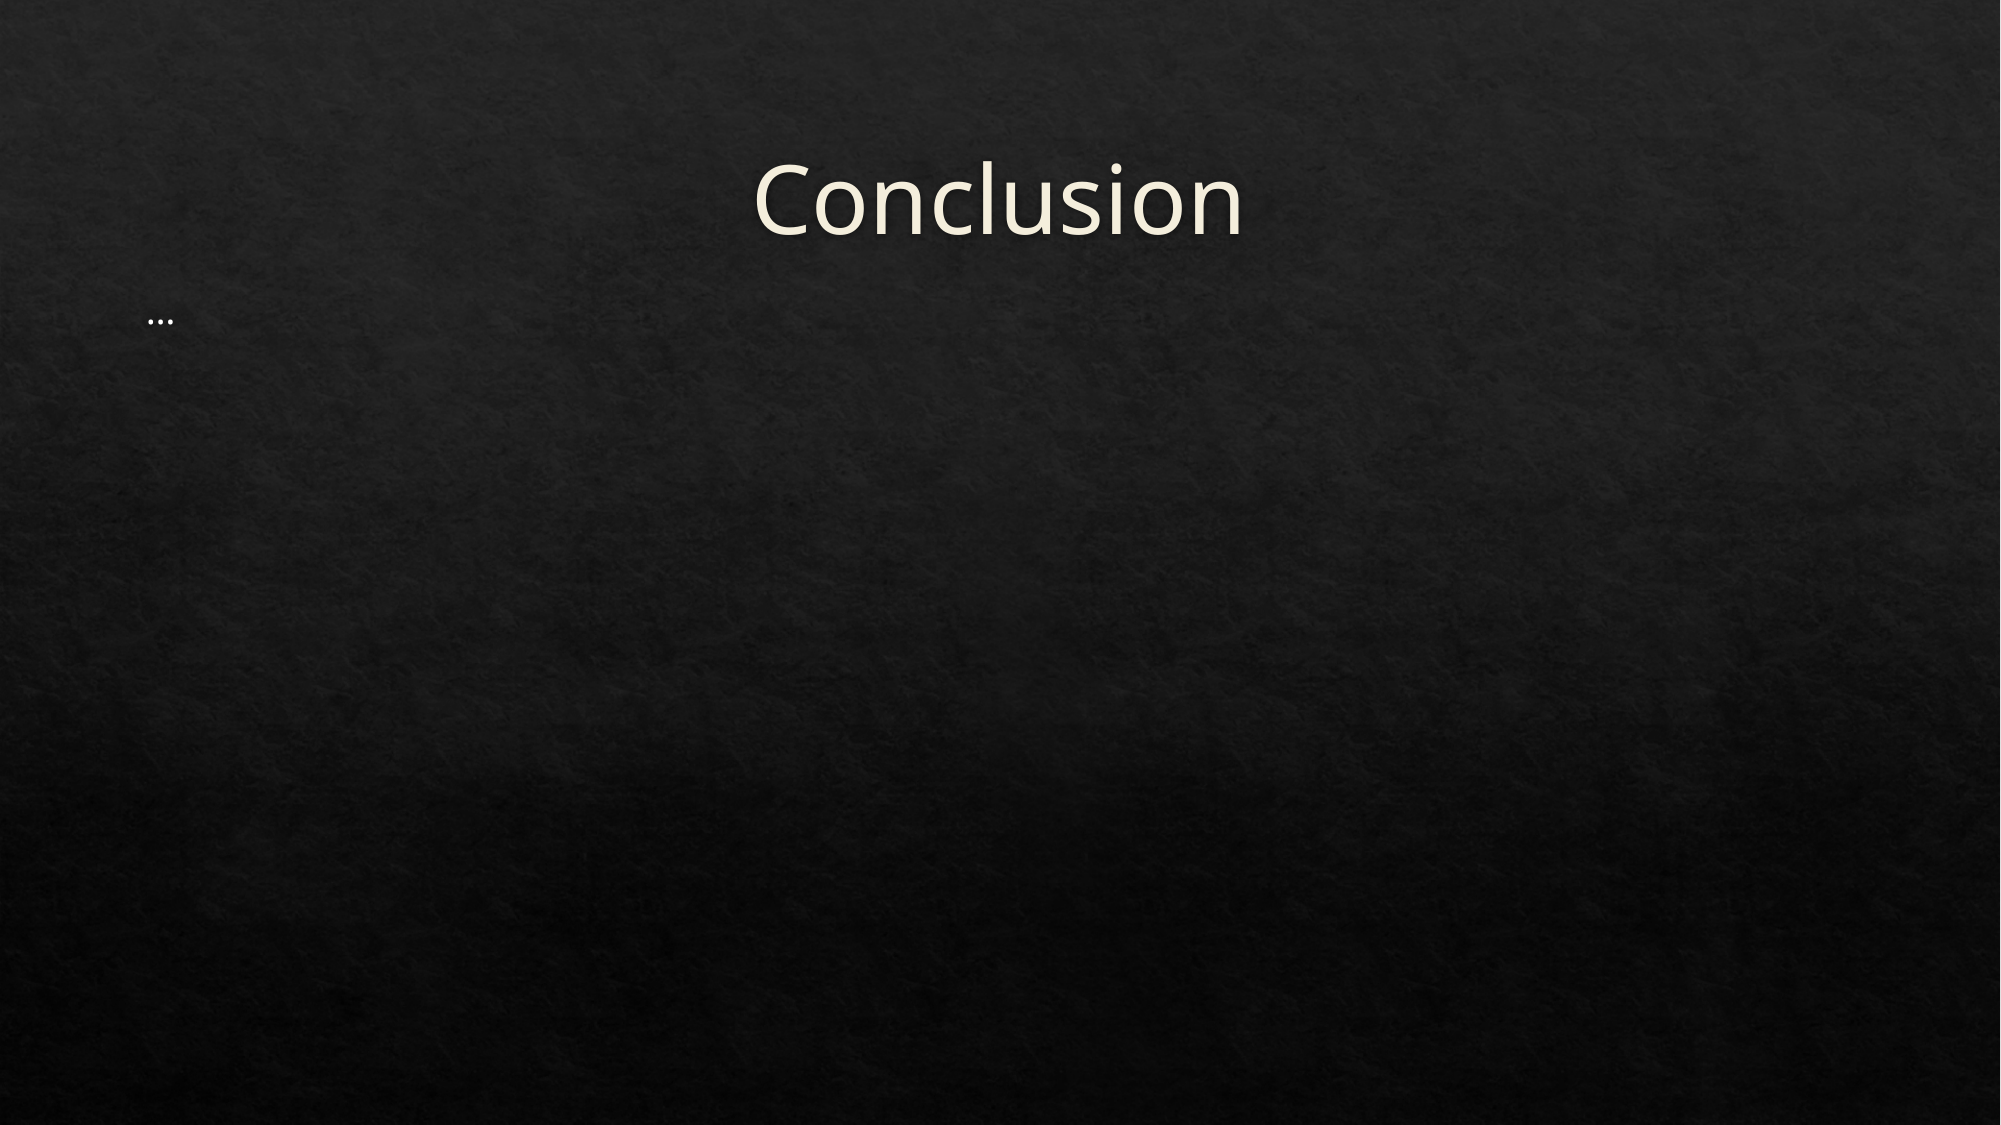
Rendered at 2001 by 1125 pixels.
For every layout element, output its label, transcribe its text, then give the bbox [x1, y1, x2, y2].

title Conclusion [149, 99, 1849, 279]
text_box … [101, 279, 1922, 340]
